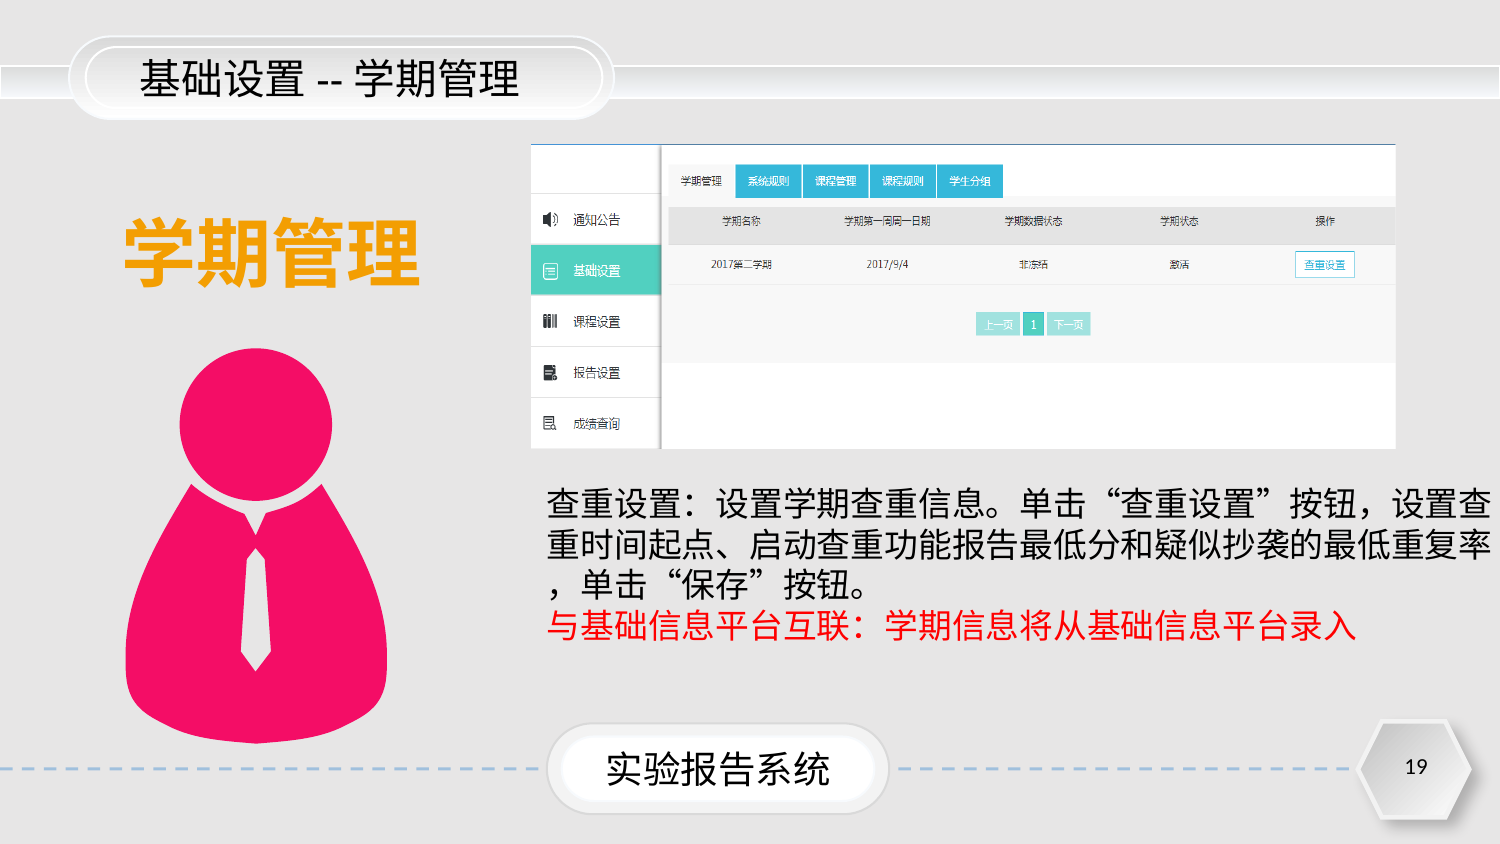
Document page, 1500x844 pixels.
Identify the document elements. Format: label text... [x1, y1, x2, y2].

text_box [125, 348, 387, 744]
text_box 基础设置--学期管理 [124, 51, 570, 108]
text_box 学期管理 [106, 199, 454, 305]
text_box 实验报告系统 [591, 743, 856, 790]
text_box 查重设置：设置学期查重信息。单击“查重设置”按钮，设置查 重时间起点、启动查重功能报告最低分和疑似抄袭的最低重复率 ，单击“保存”按钮。 与基础信息平台互联：学期信息将从基础信息平台录入 [531, 475, 1500, 653]
picture [531, 144, 1396, 449]
